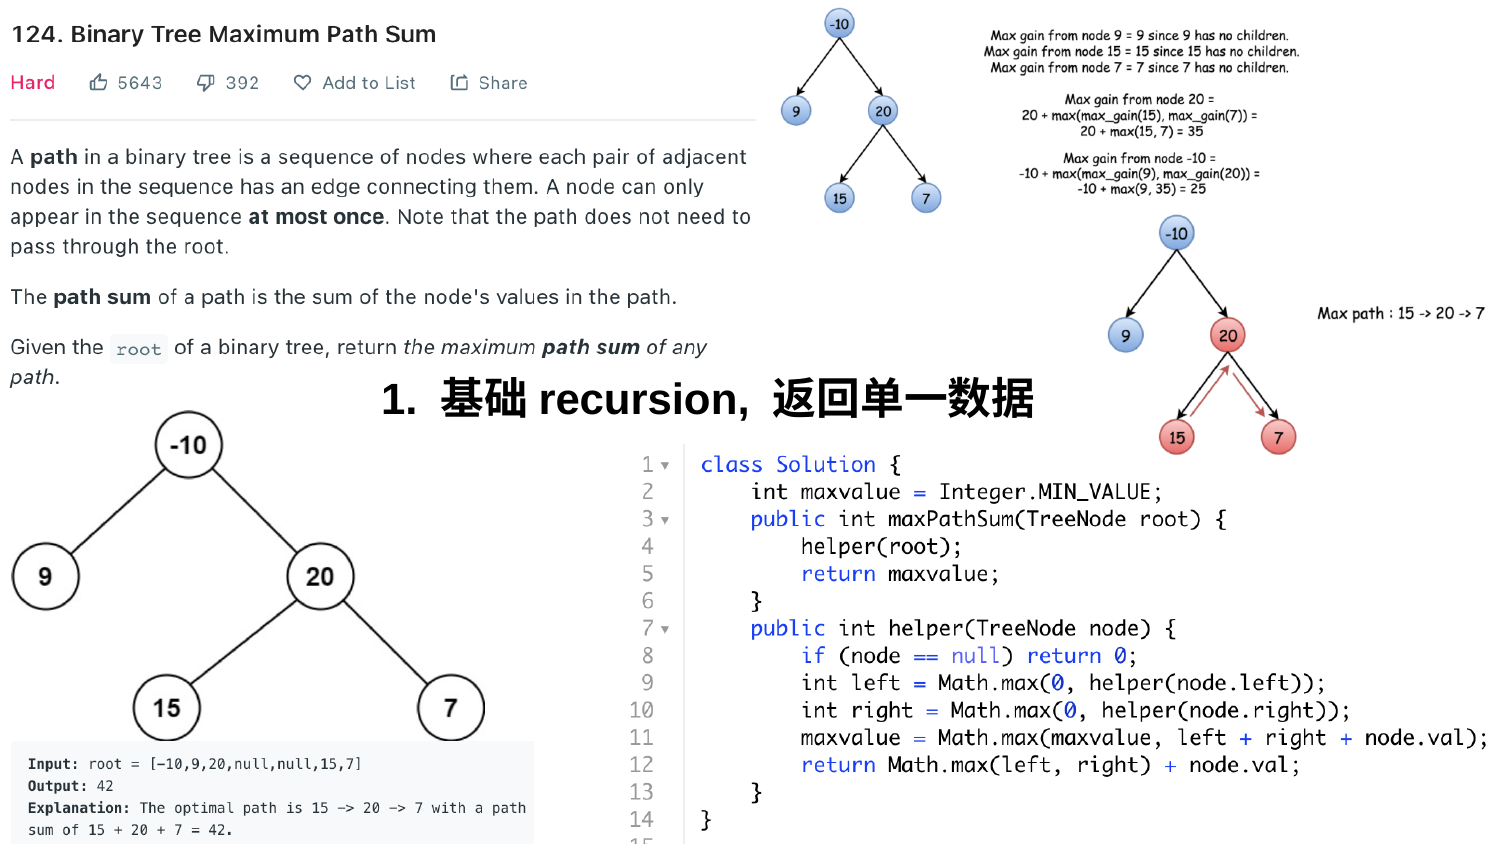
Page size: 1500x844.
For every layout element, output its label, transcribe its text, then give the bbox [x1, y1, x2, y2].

title 基础recursion, 返回单一数据 [538, 356, 1063, 451]
picture [0, 0, 1500, 844]
picture [0, 399, 534, 844]
